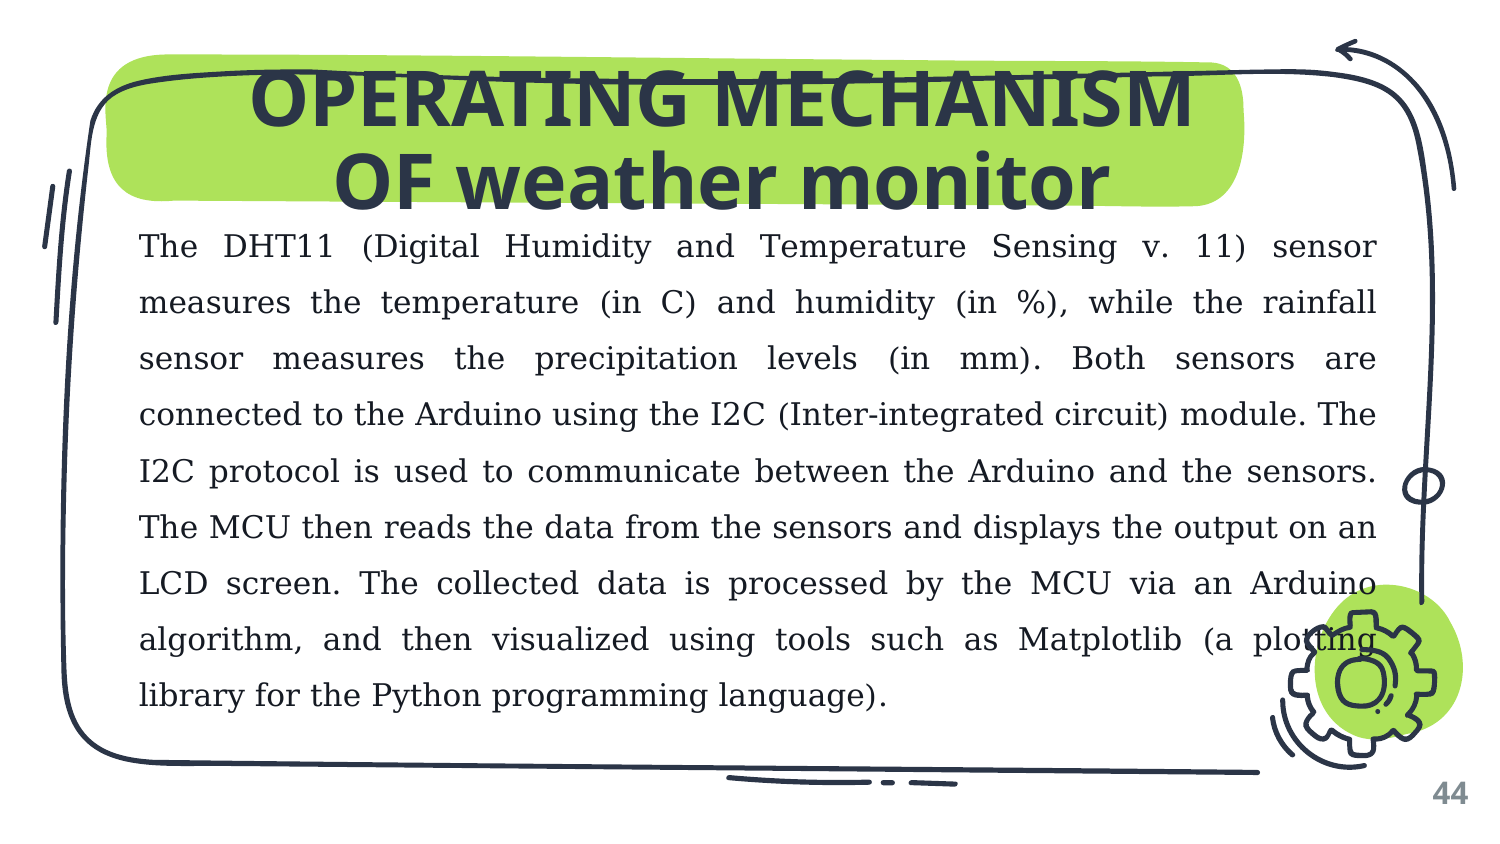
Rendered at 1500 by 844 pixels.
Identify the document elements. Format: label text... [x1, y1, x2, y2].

text_box [1287, 609, 1438, 759]
slide_number 44 [1378, 769, 1469, 820]
list The DHT11 (Digital Humidity and Temperature Sensing v. 11) sensor measures the temperature (in C) and humidity (in %), while the rainfall sensor measures the precipitation levels (in mm). Both sensors are connected to the Arduino using the I2C (Inter-integrated circuit) module. The I2C protocol is used to communicate between the Arduino and the sensors. The MCU then reads the data from the sensors and displays the output on an LCD screen. The collected data is processed by the MCU via an Arduino algorithm, and then visualized using tools such as Matplotlib (a plotting library for the Python programming language). [122, 207, 1379, 690]
text_box [1280, 697, 1367, 770]
text_box [1269, 715, 1296, 758]
title OPERATING MECHANISM OF weather monitor [195, 110, 1250, 176]
